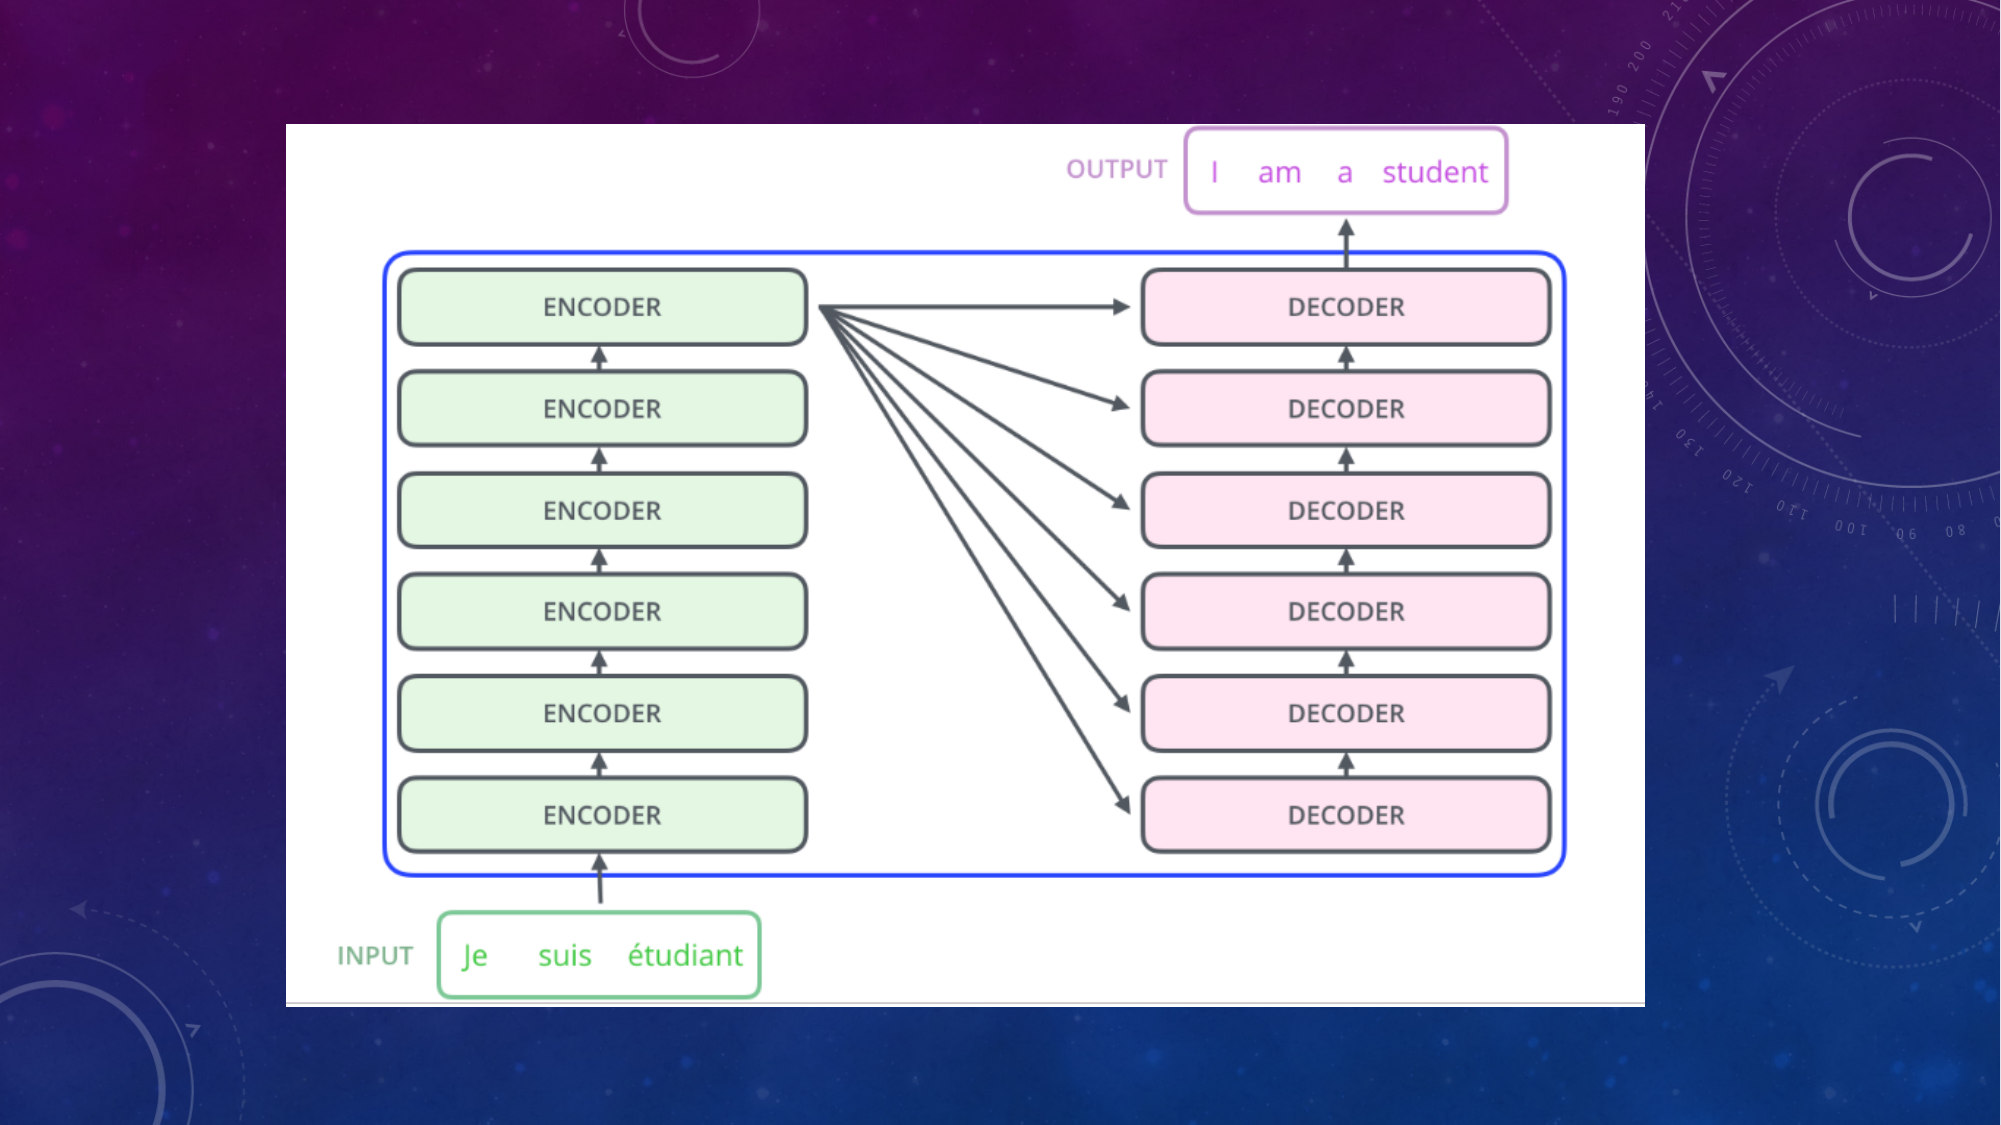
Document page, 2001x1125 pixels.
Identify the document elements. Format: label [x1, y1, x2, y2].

picture [0, 0, 2001, 1125]
list [285, 124, 1645, 1007]
